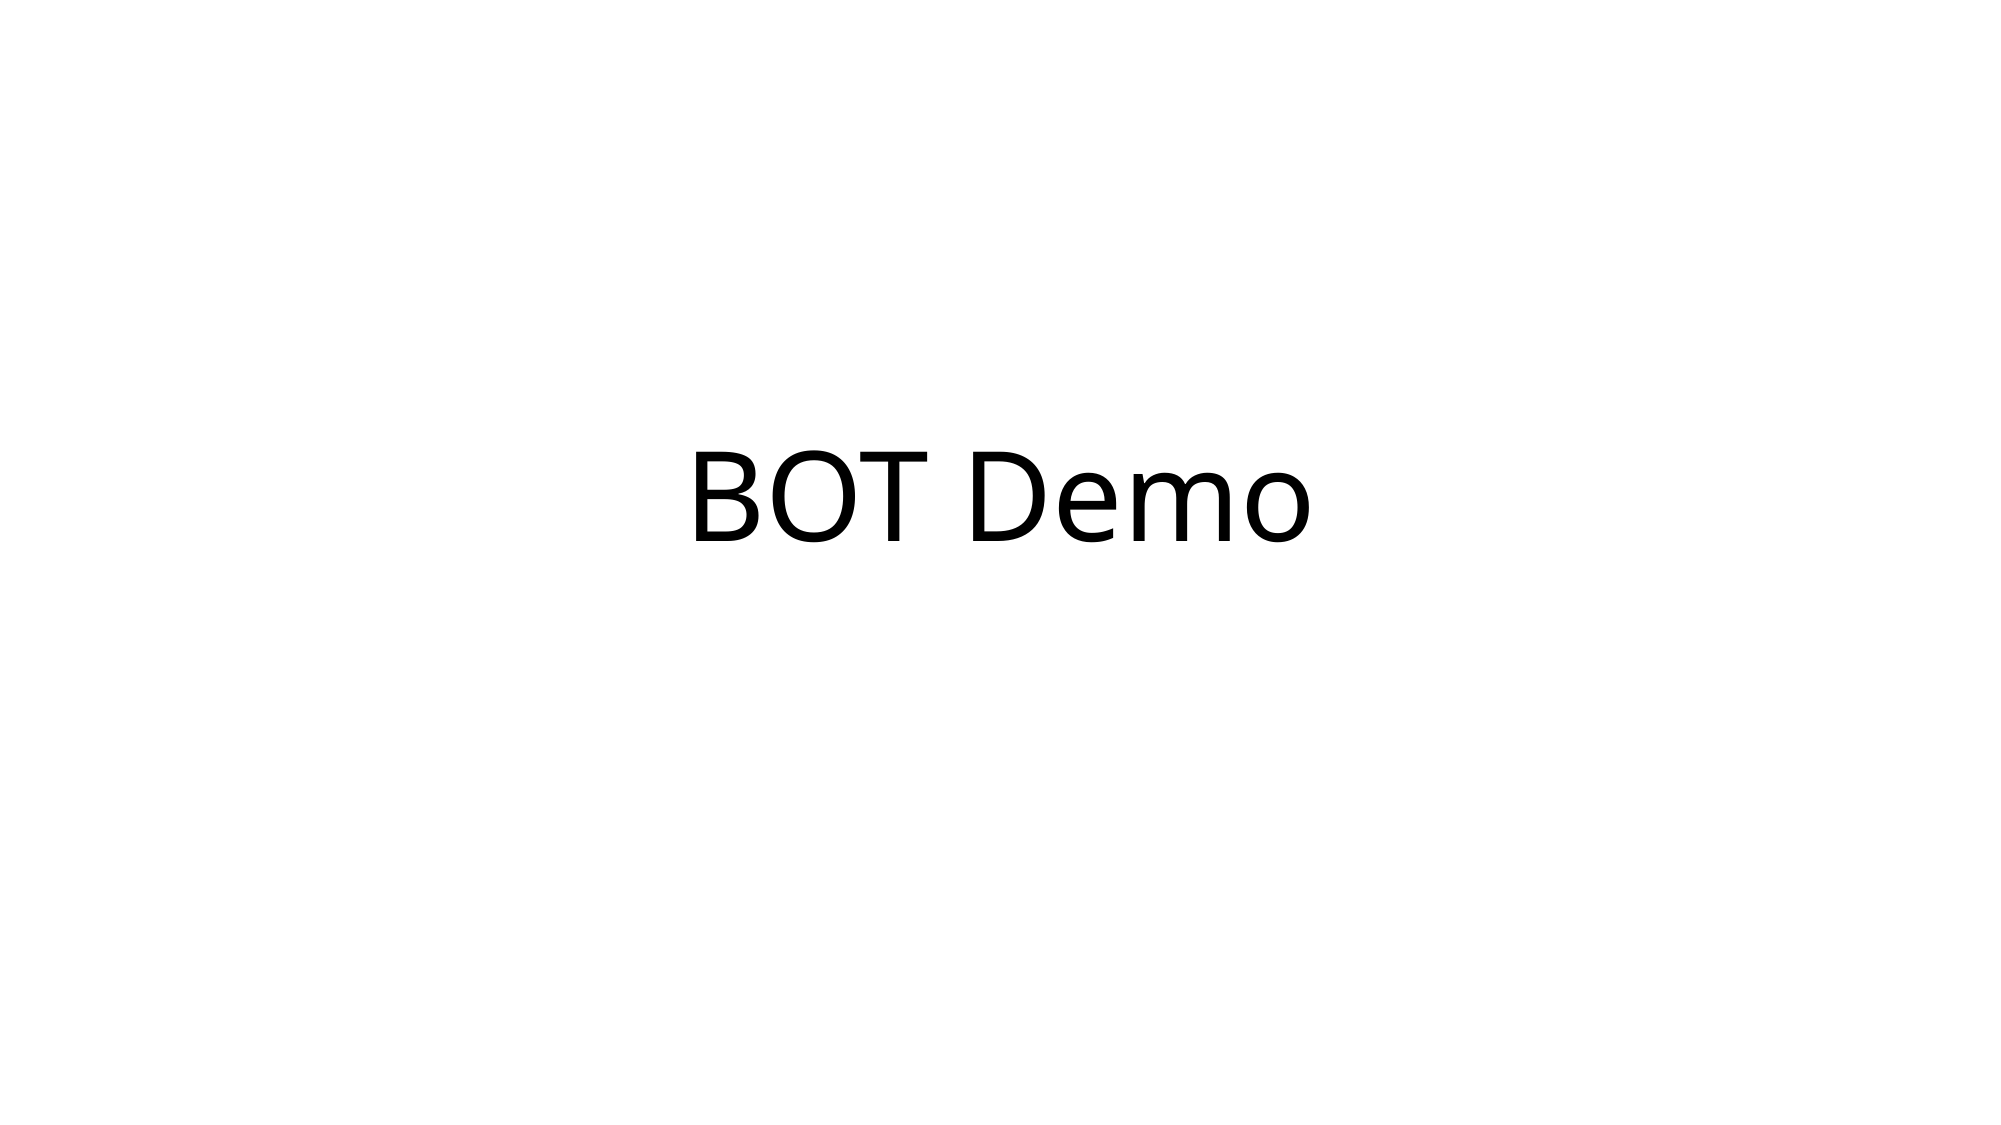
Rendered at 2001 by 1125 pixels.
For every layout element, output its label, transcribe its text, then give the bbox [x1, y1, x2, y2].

title BOT Demo [249, 184, 1750, 576]
